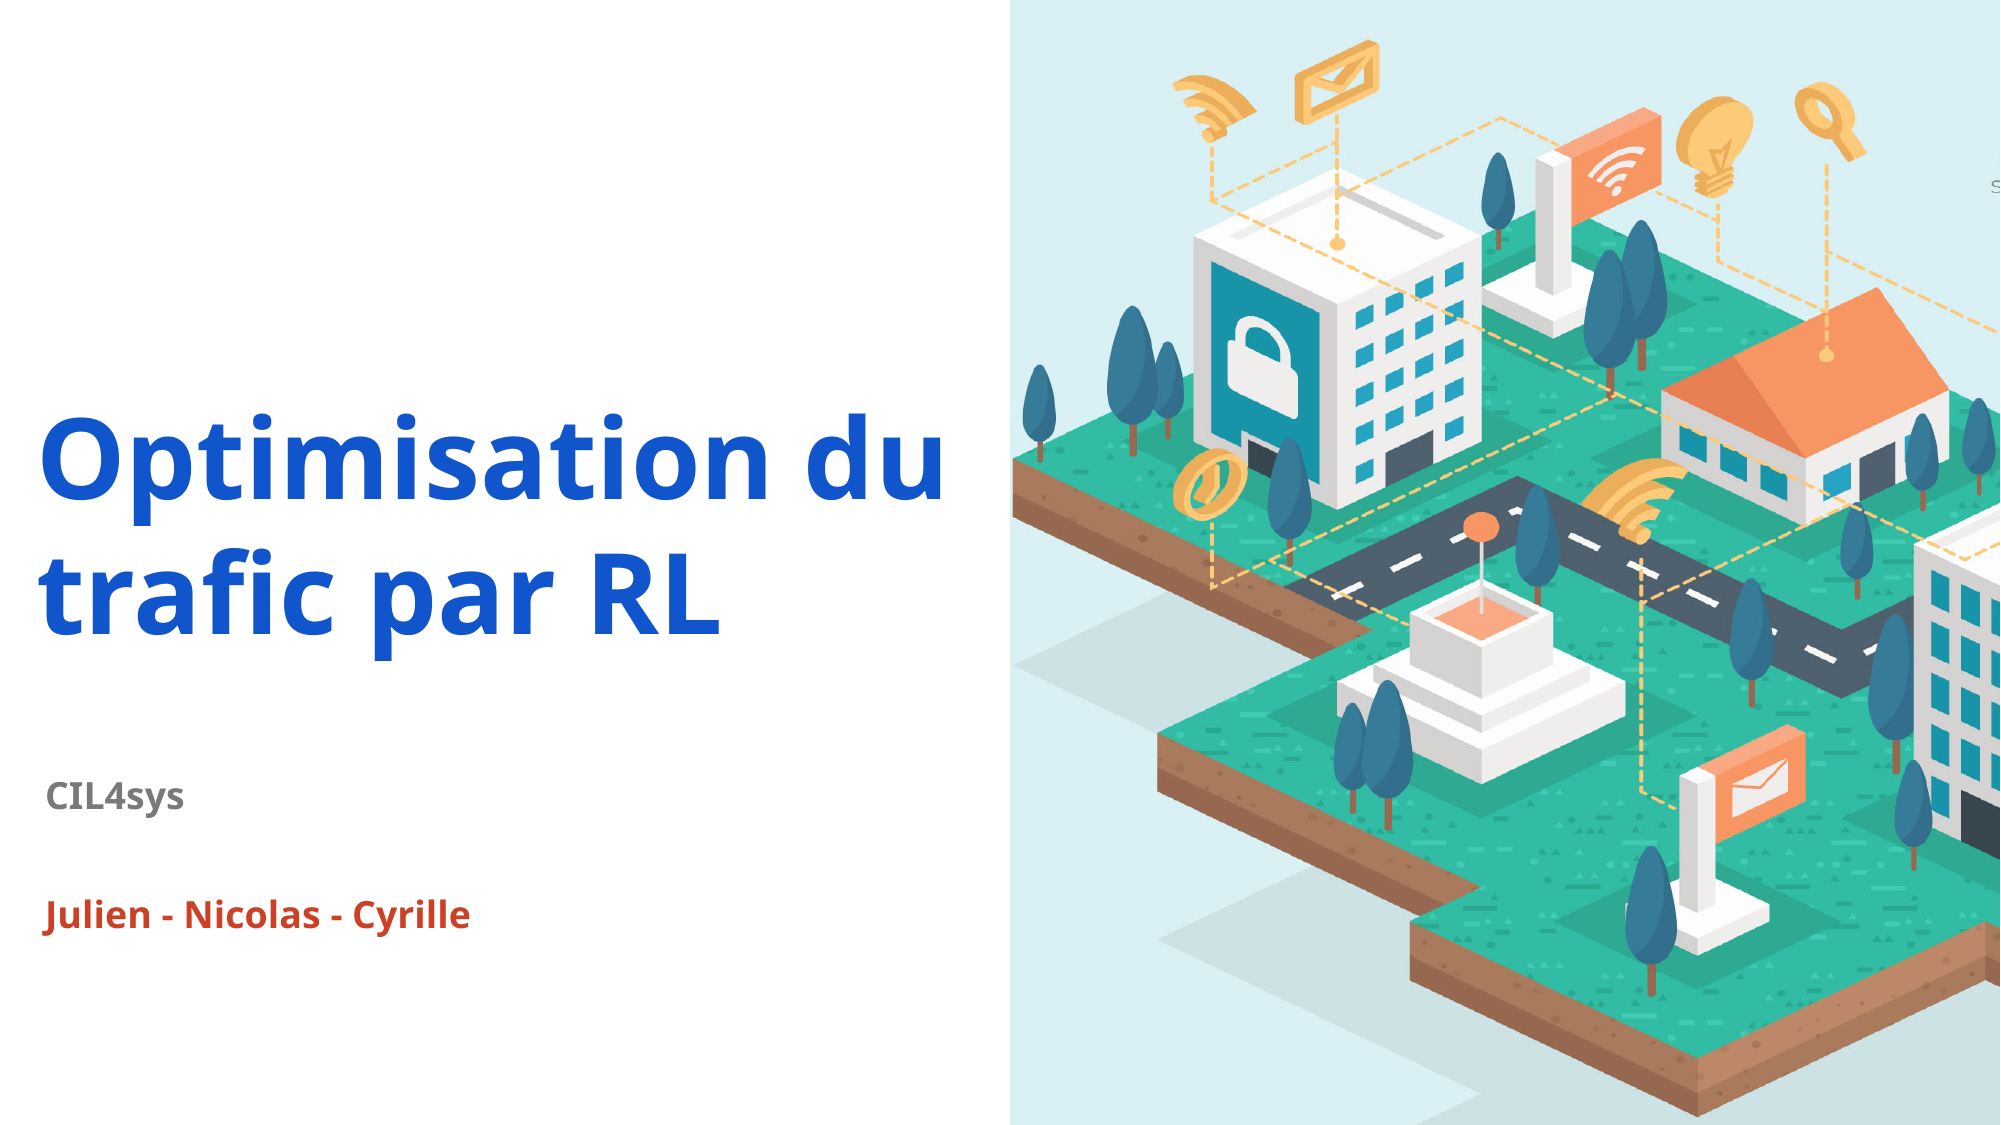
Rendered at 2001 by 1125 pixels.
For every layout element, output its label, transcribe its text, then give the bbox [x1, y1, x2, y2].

title Optimisation du trafic par RL [27, 255, 1019, 665]
subtitle CIL4sys Julien - Nicolas - Cyrille [36, 763, 1057, 945]
picture [1010, 0, 2000, 1125]
